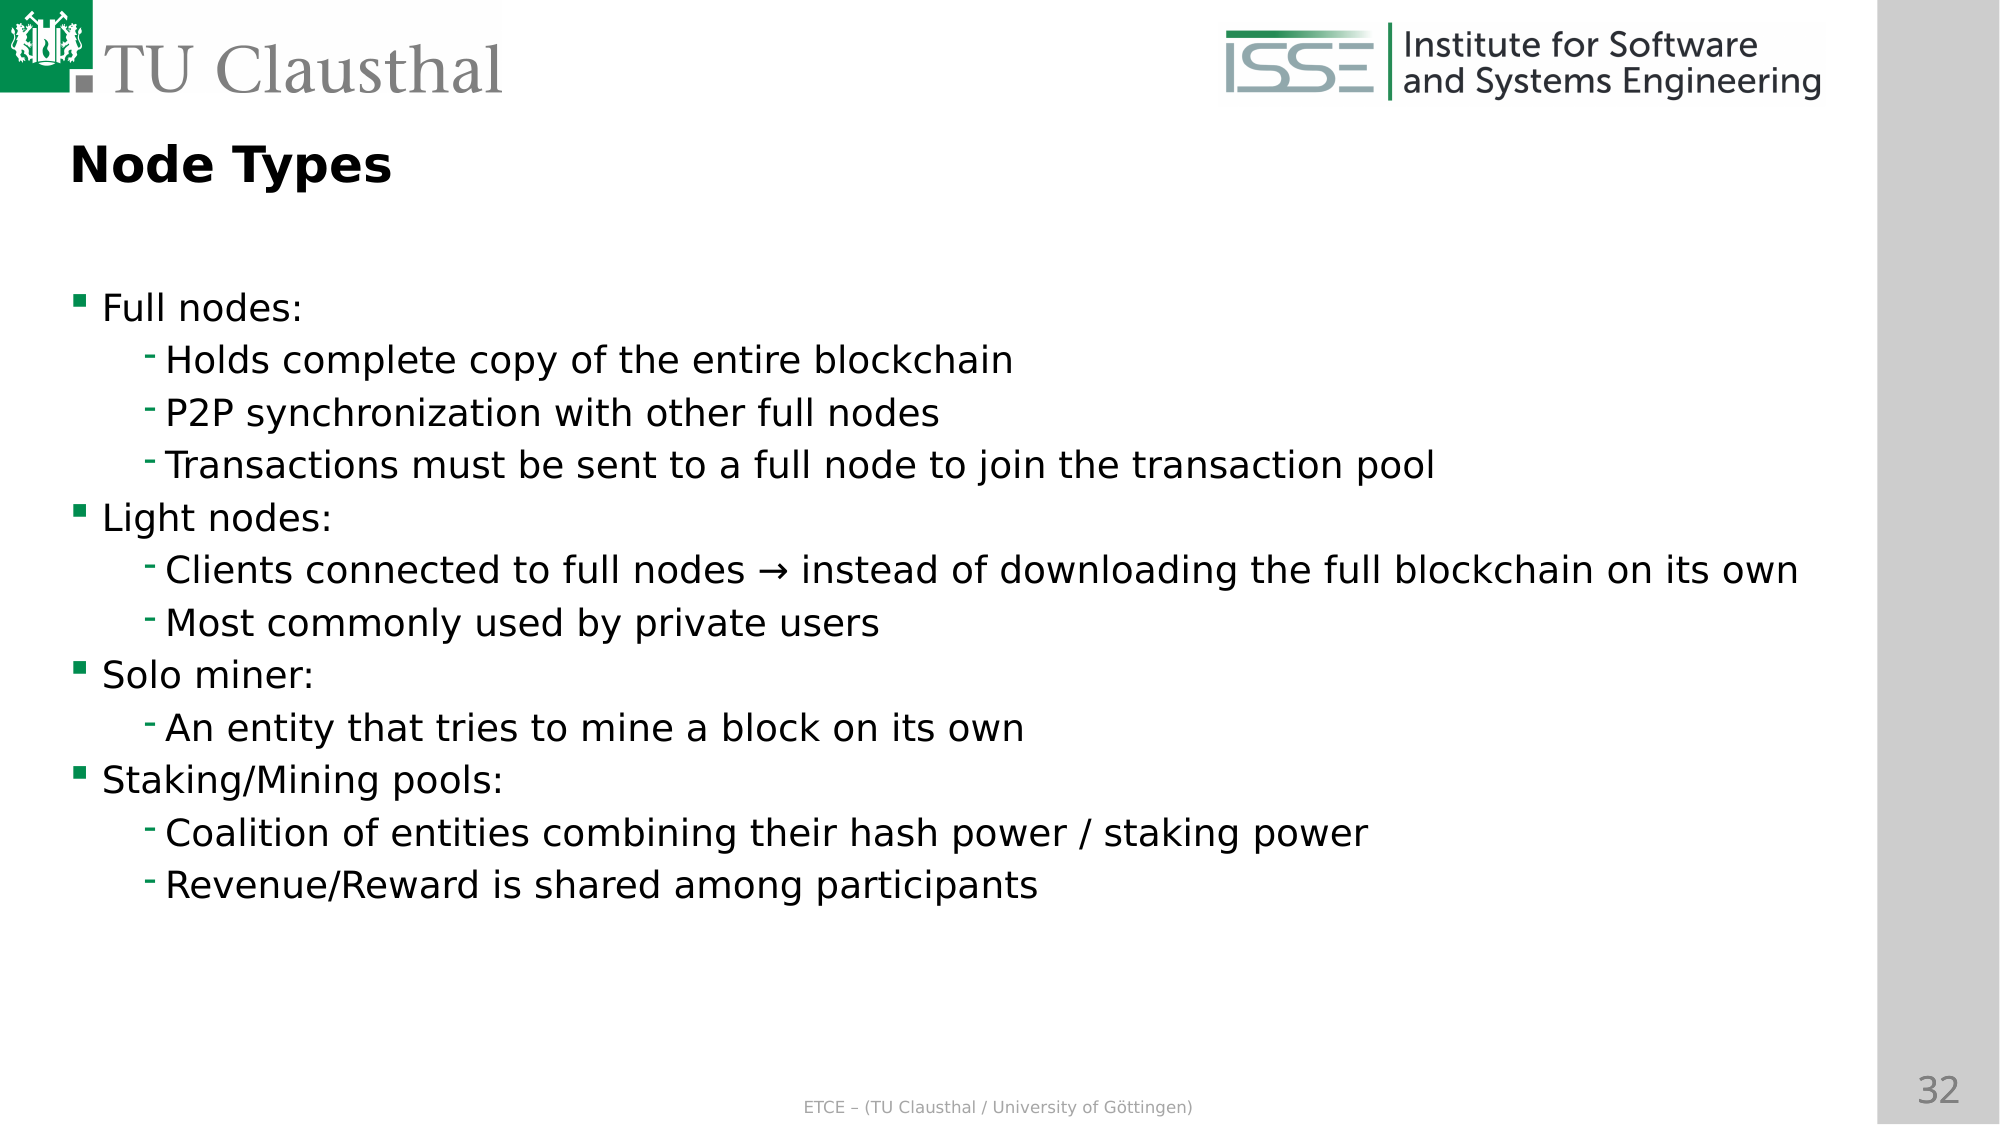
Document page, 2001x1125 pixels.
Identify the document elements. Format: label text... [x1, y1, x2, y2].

picture [1218, 22, 1826, 107]
text_box Full nodes: Holds complete copy of the entire blockchain P2P synchronization with other full nodes Transactions must be sent to a full node to join the transaction pool Light nodes: Clients connected to full nodes → instead of downloading the full blockchain on its own Most commonly used by private users Solo miner: An entity that tries to mine a block on its own Staking/Mining pools: Coalition of entities combining their hash power / staking power Revenue/Reward is shared among participants [55, 208, 1819, 1035]
text_box Node Types [55, 125, 1819, 208]
picture [0, 0, 502, 93]
